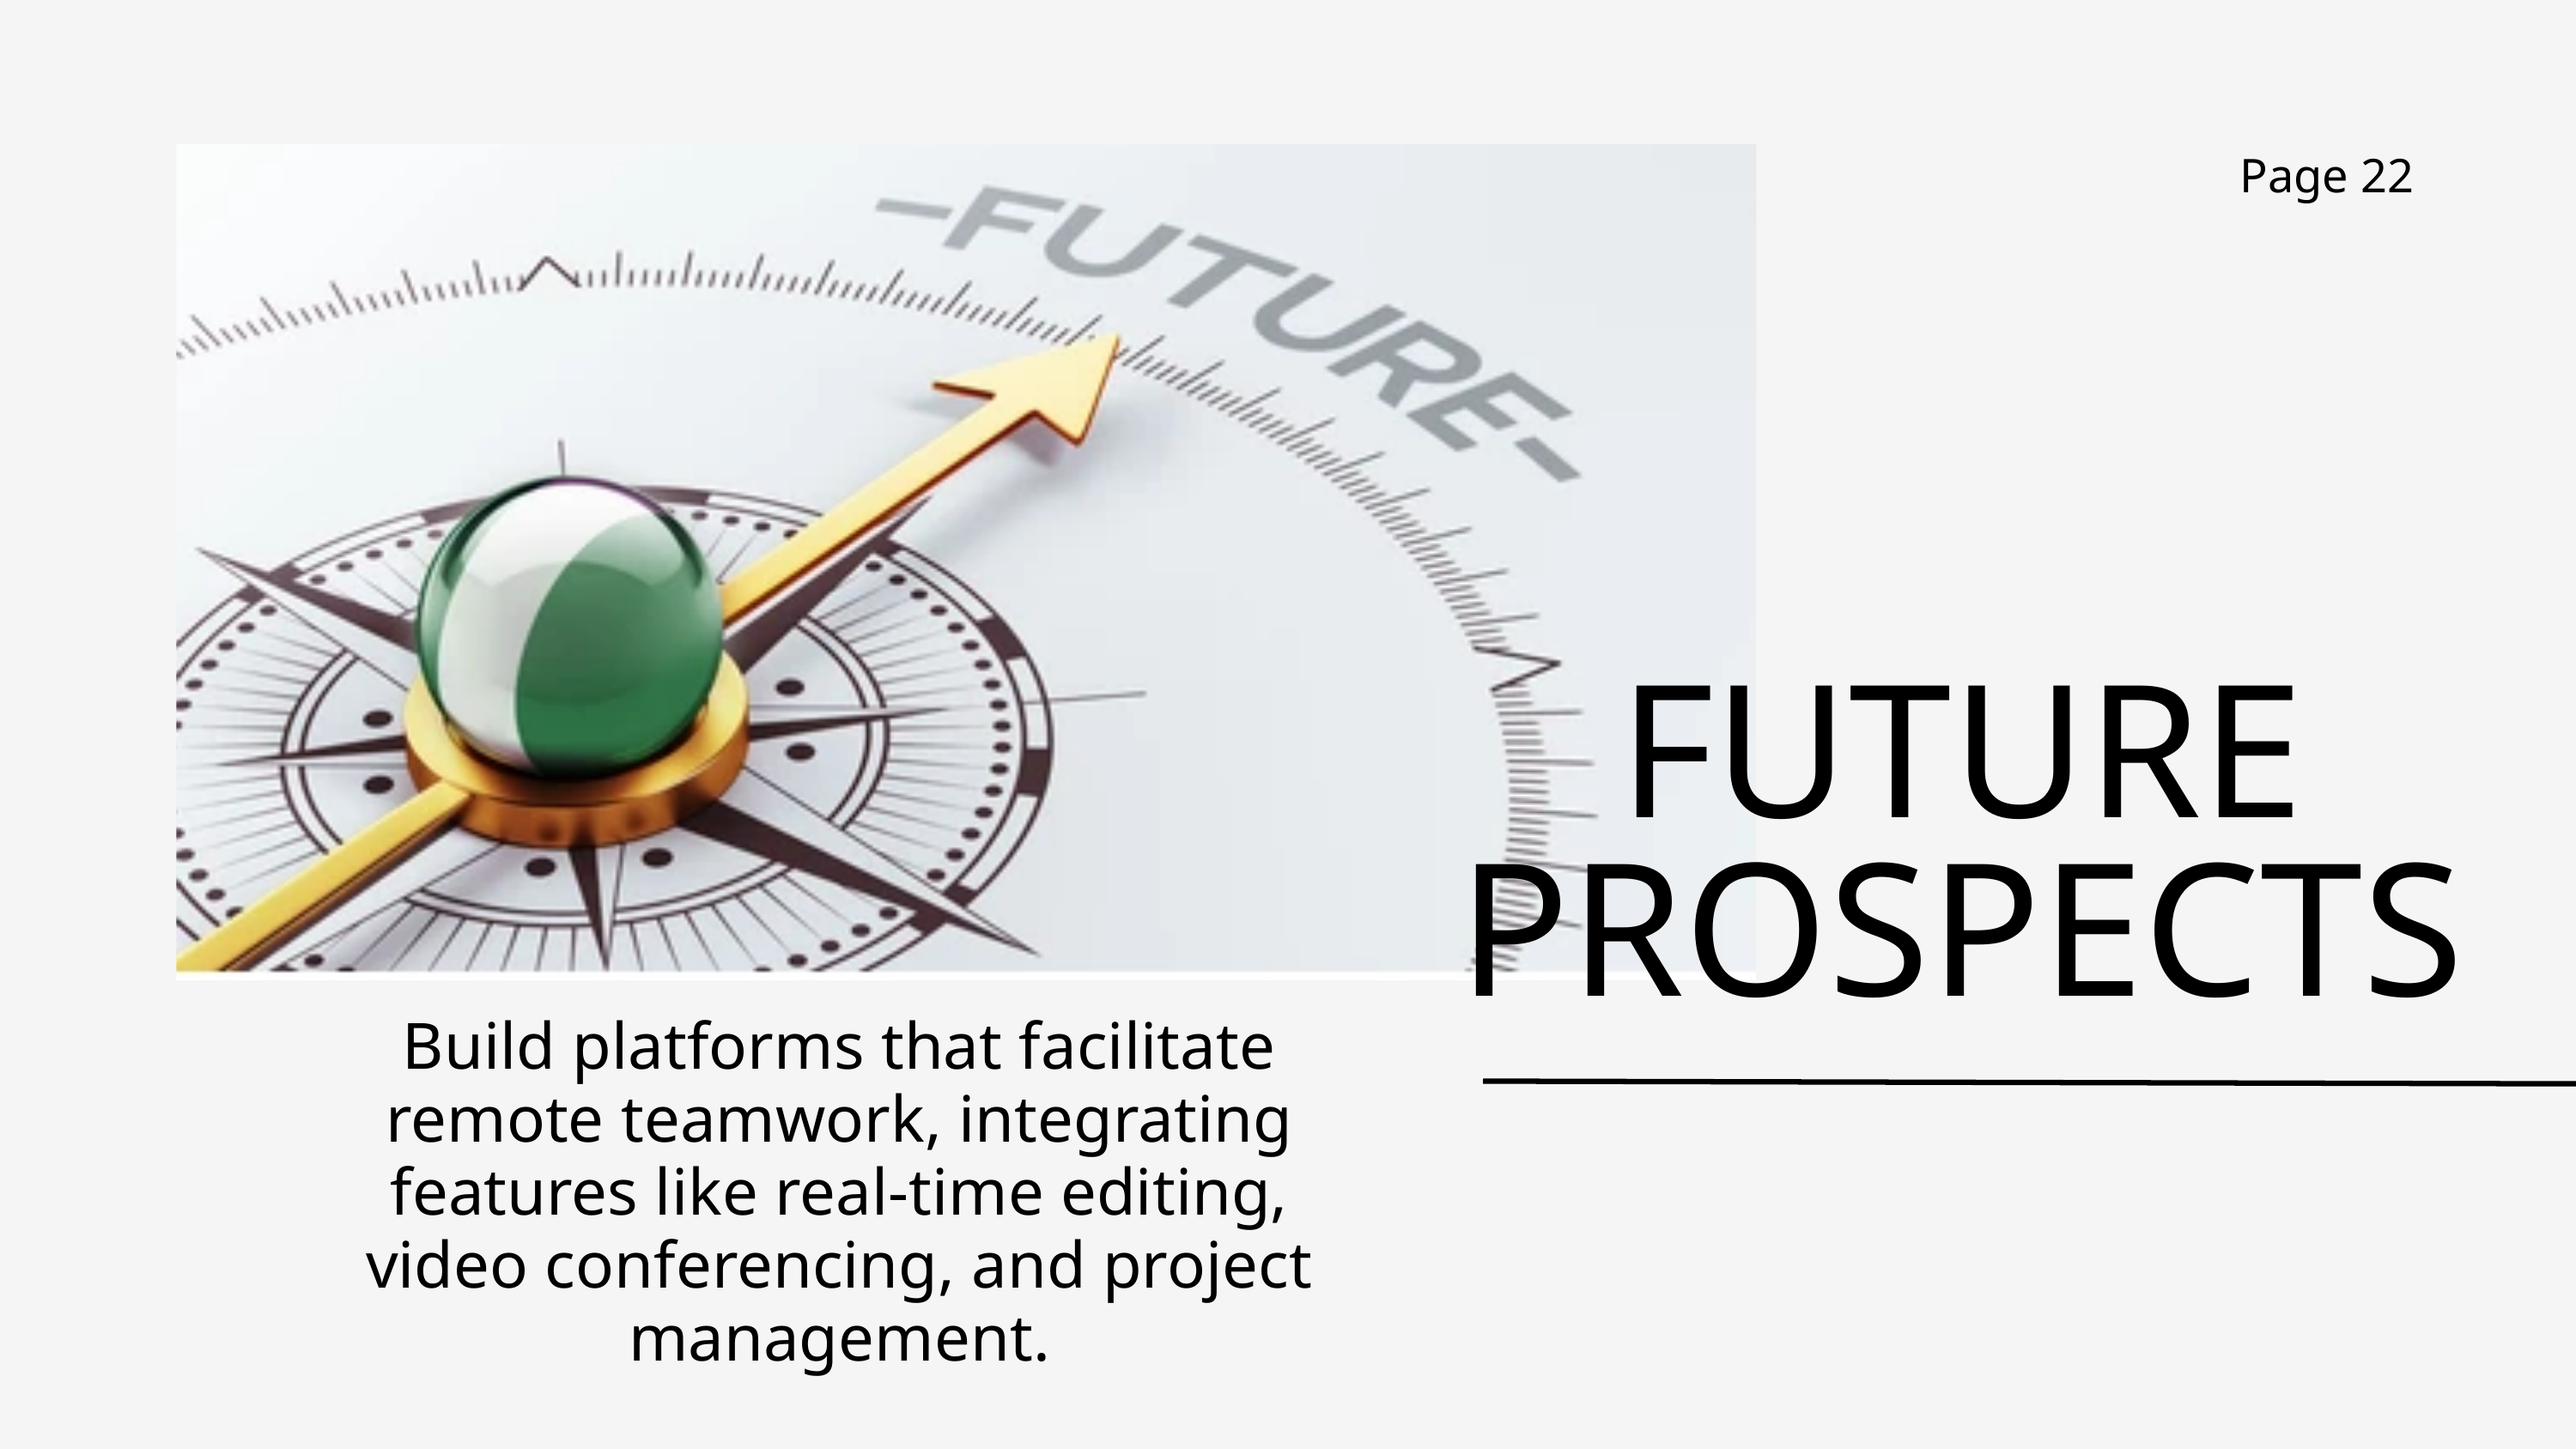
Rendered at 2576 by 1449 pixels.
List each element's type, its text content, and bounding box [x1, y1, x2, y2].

text_box Page 22 [2157, 136, 2415, 200]
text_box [176, 144, 1757, 980]
text_box Build platforms that facilitate remote teamwork, integrating features like real-time editing, video conferencing, and project management. [313, 1009, 1366, 1374]
text_box FUTURE PROSPECTS [1287, 675, 2576, 1046]
